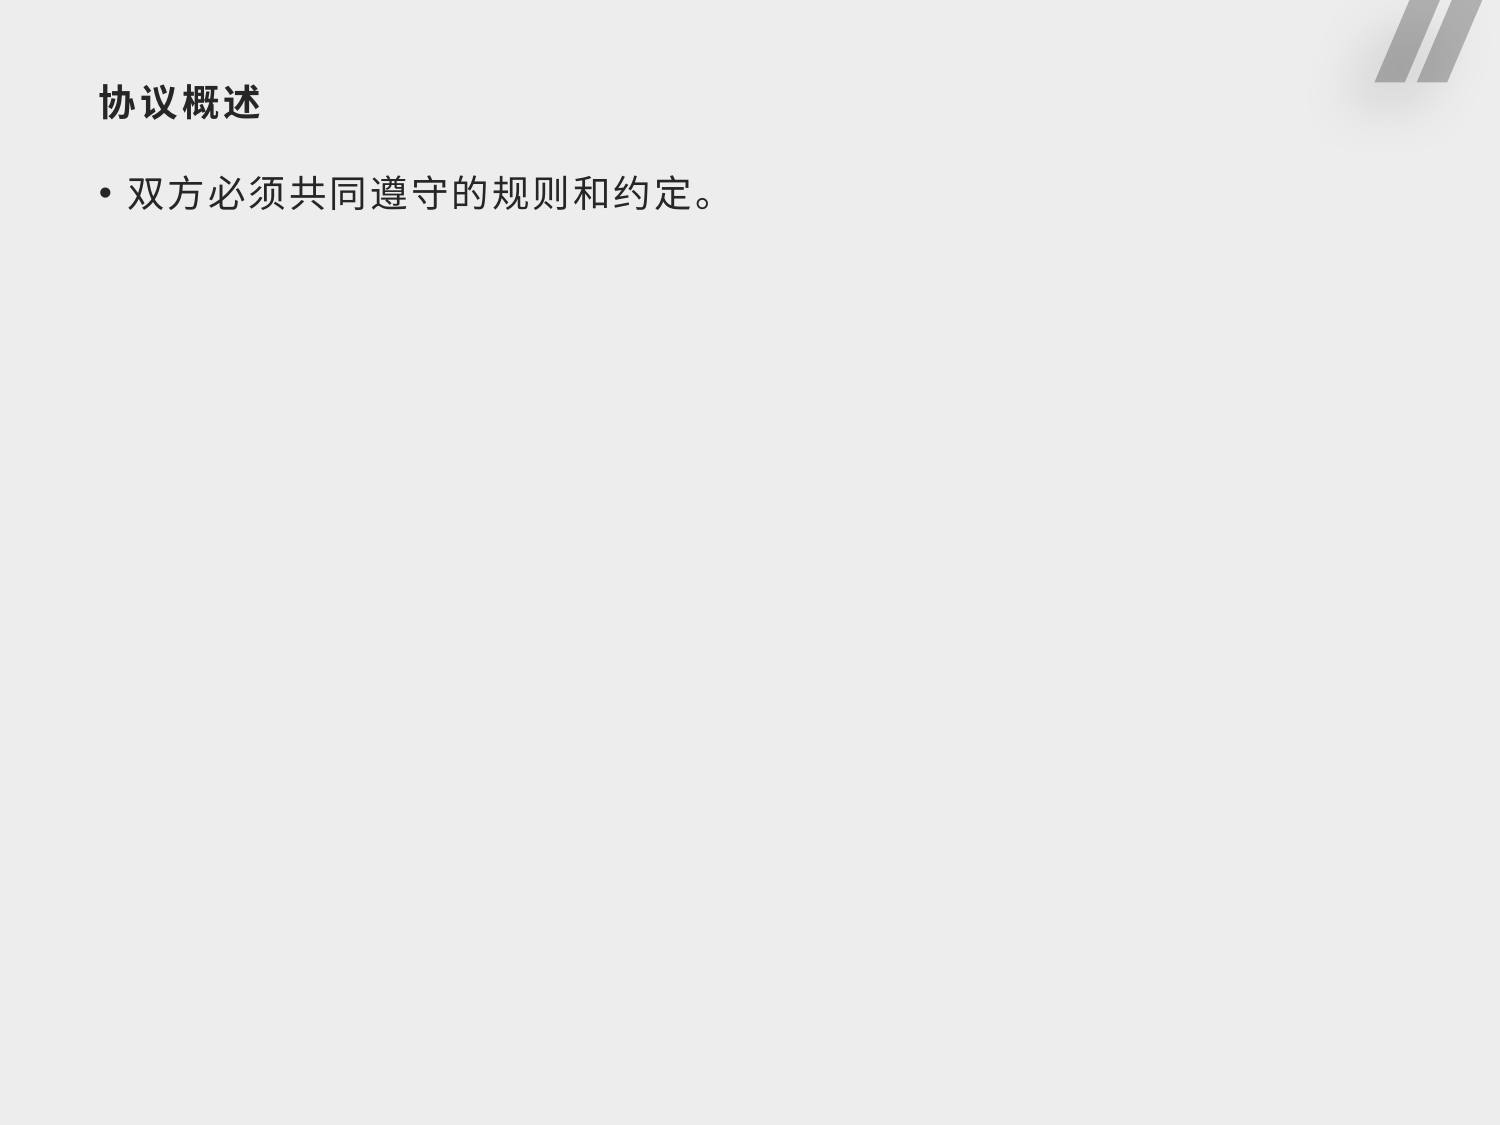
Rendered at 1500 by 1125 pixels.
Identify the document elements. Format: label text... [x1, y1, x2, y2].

list 双方必须共同遵守的规则和约定。 [82, 156, 1418, 1041]
title 协议概述 [81, 72, 1418, 146]
